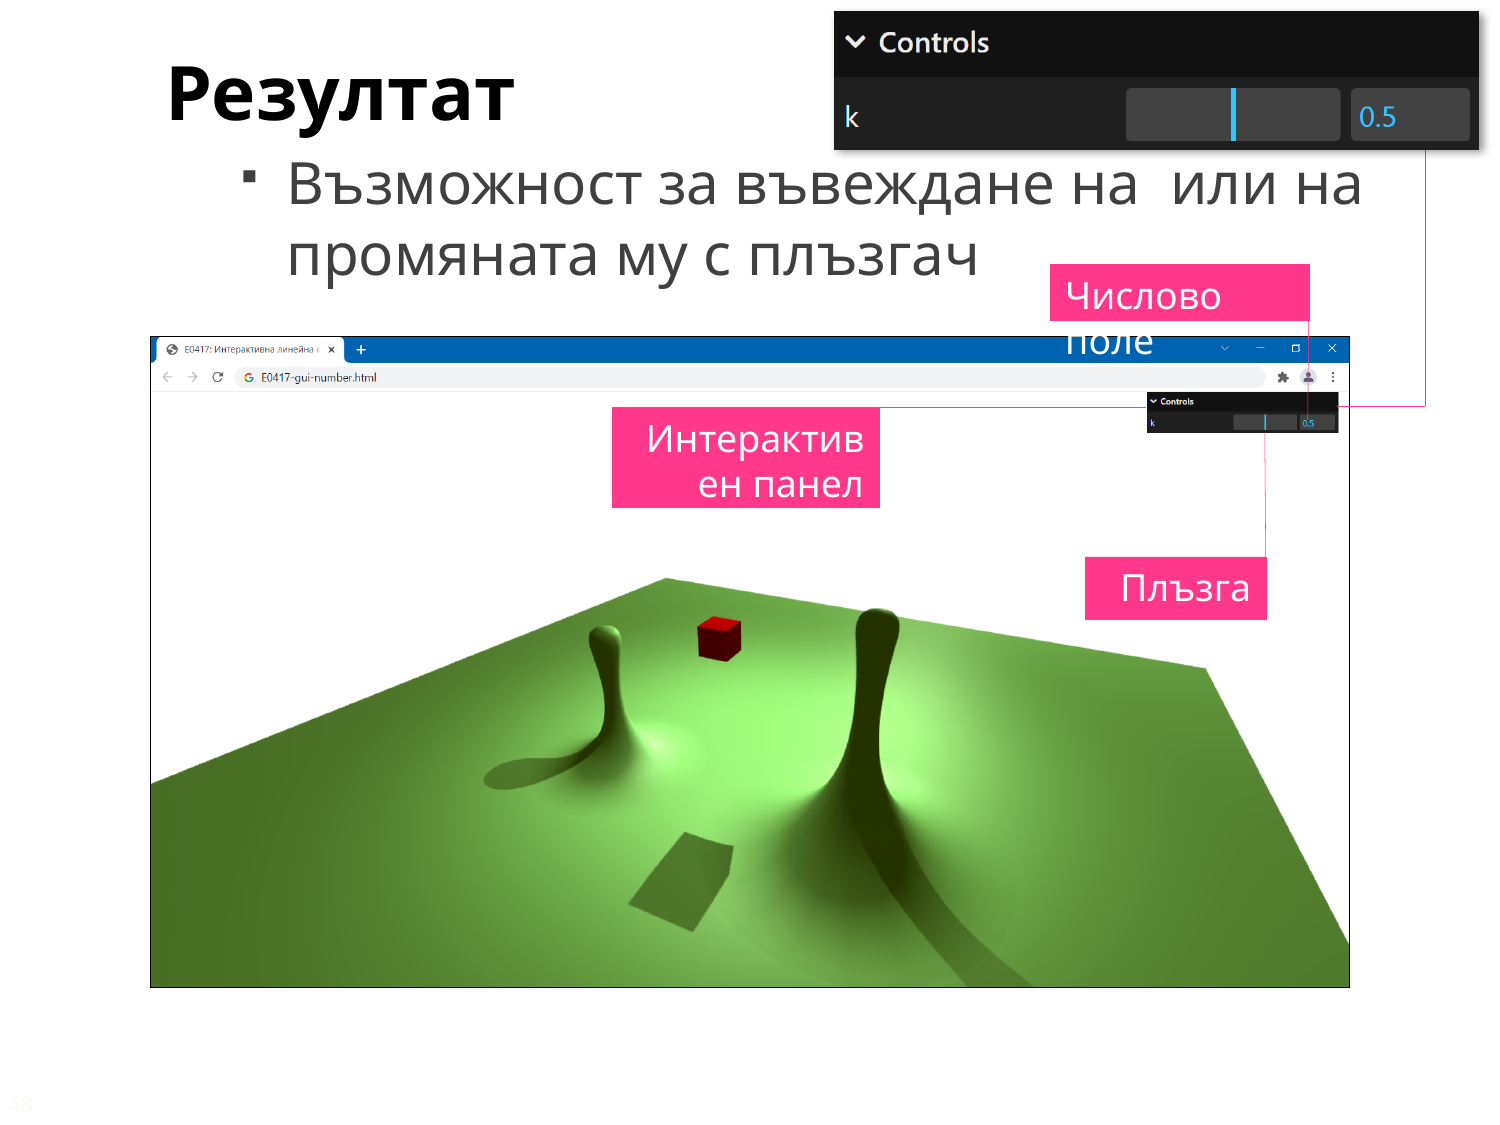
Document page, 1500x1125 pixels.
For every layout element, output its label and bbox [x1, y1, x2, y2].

picture [834, 11, 1479, 150]
text_box [1085, 431, 1267, 620]
text_box [612, 407, 1085, 508]
text_box [1050, 264, 1310, 421]
picture [149, 336, 1351, 989]
